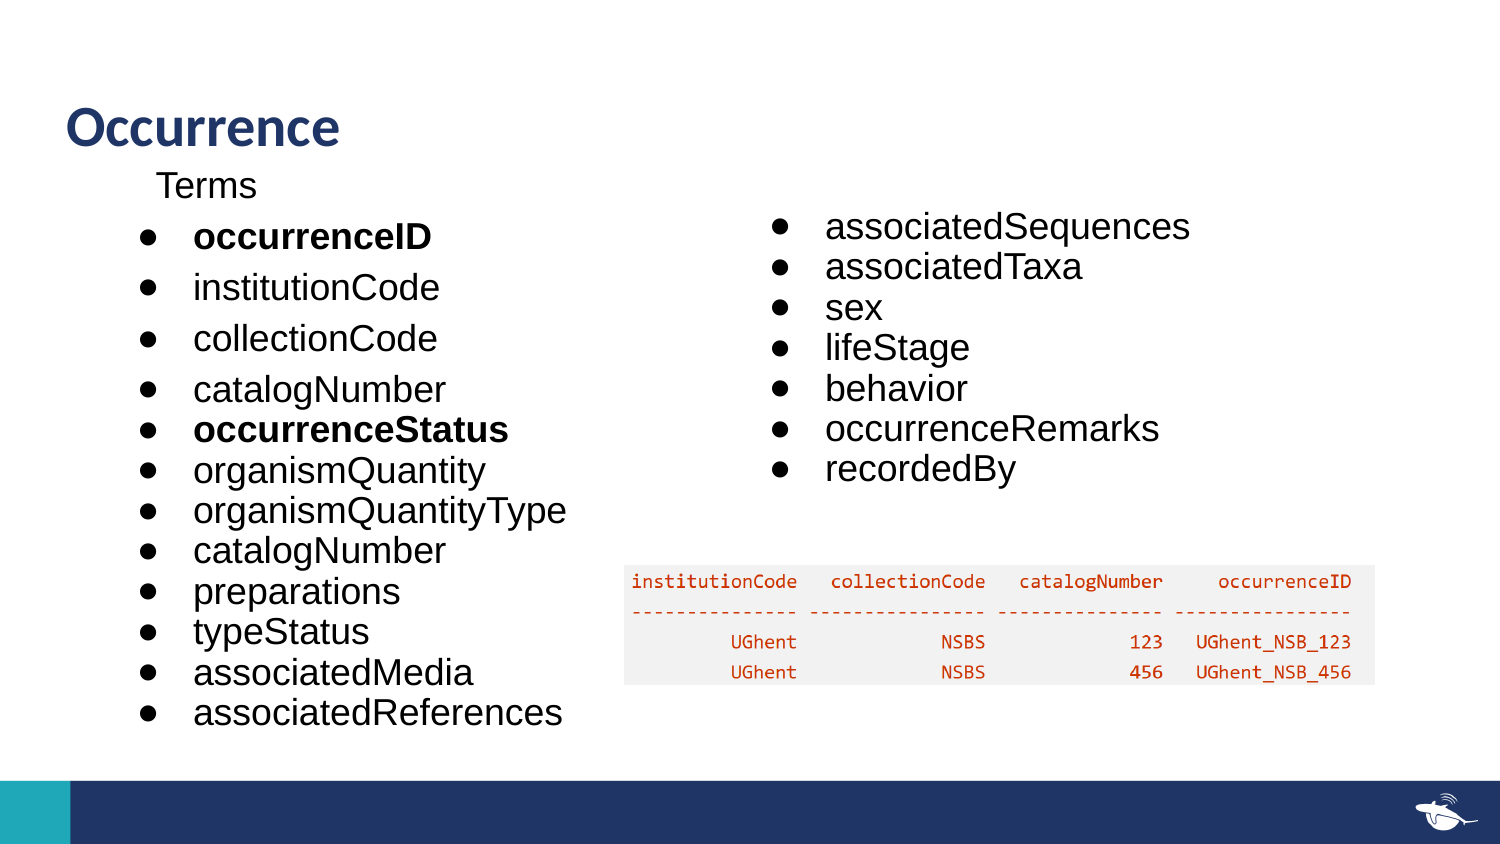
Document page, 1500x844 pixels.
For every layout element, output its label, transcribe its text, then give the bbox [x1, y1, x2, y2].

picture [0, 0, 1500, 844]
title Occurrence [51, 72, 1449, 167]
list Terms occurrenceID institutionCode collectionCode catalogNumber occurrenceStatus organismQuantity organismQuantityType catalogNumber preparations typeStatus associatedMedia associatedReferences associatedSequences associatedTaxa sex lifeStage behavior occurrenceRemarks recordedBy [103, 167, 1397, 754]
